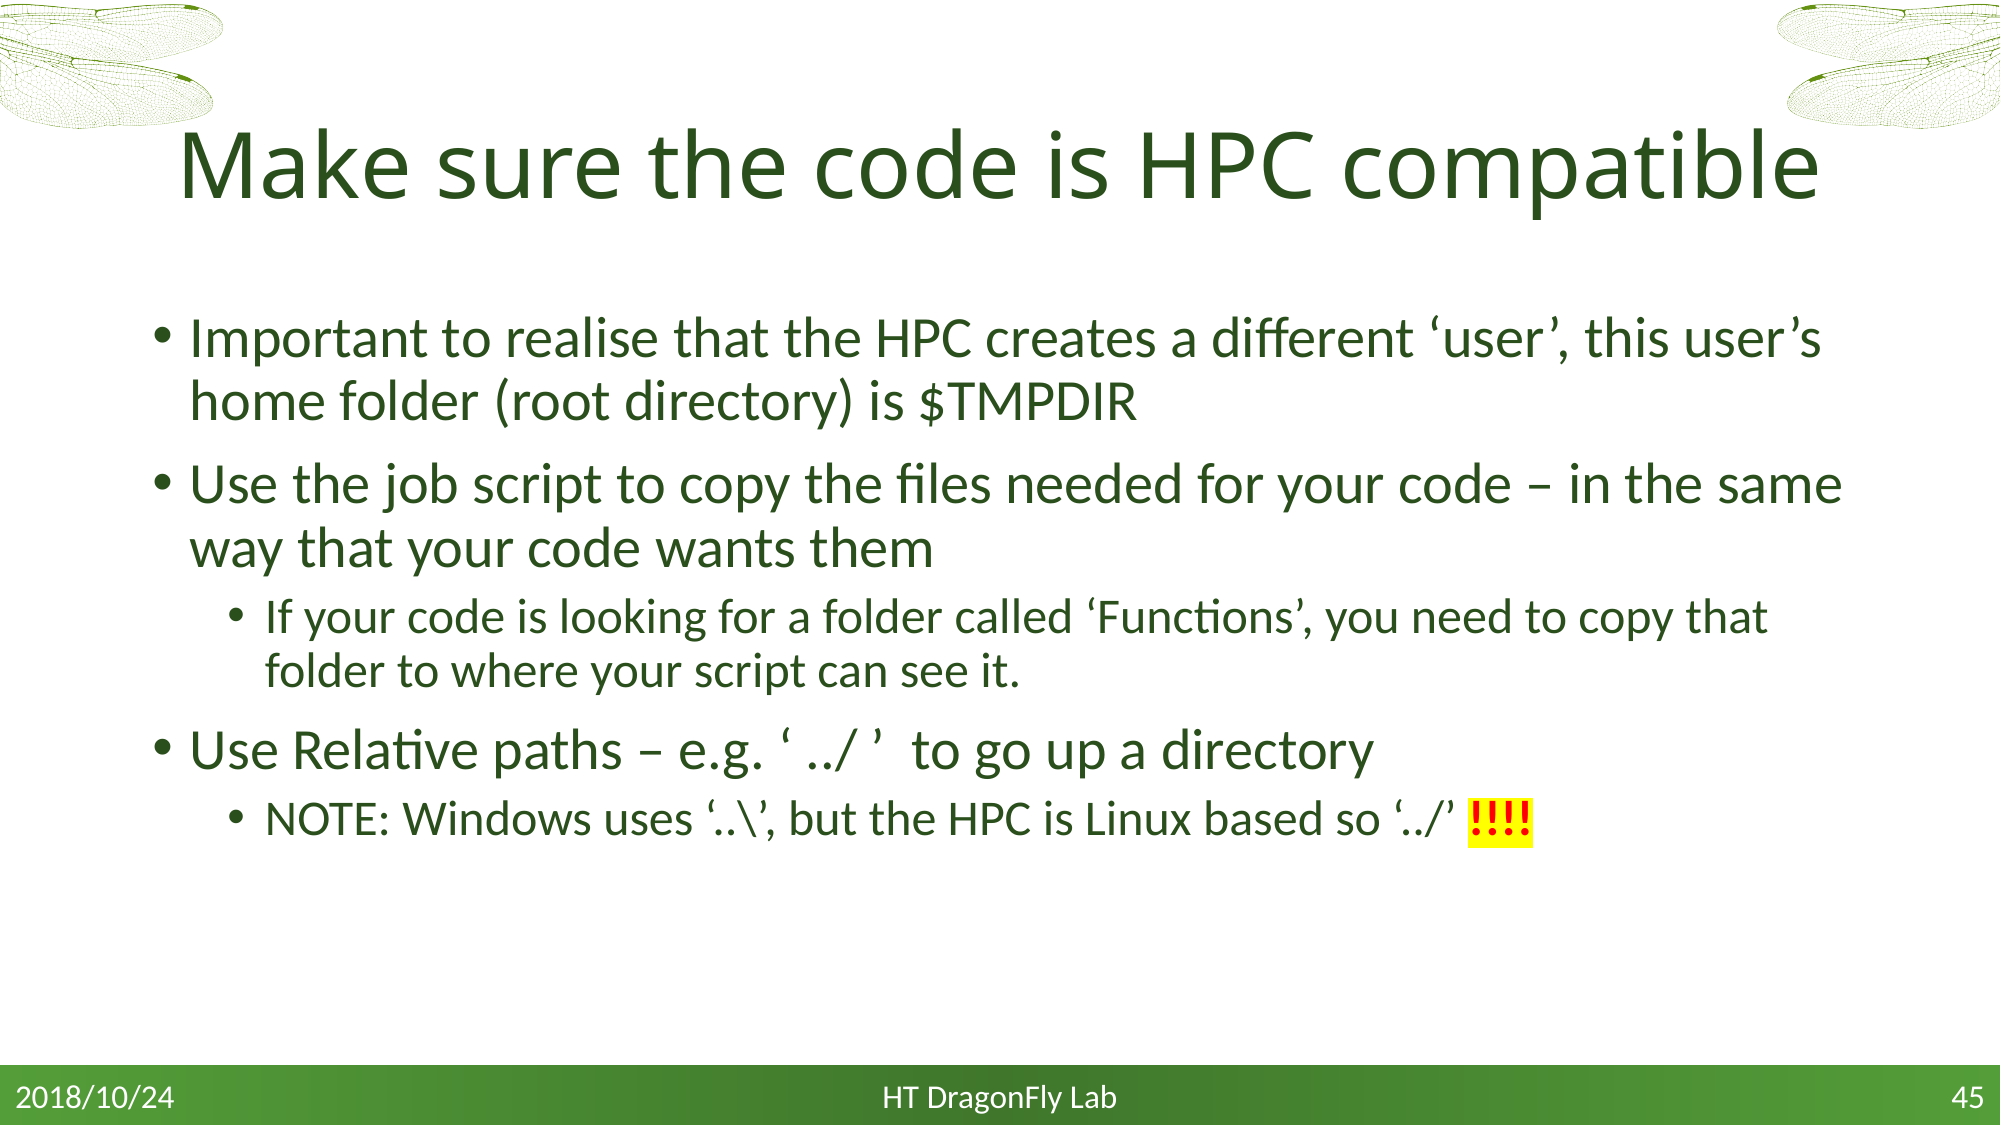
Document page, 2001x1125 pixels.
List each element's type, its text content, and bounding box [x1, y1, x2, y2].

footer HT DragonFly Lab [662, 1064, 1338, 1125]
list Important to realise that the HPC creates a different ‘user’, this user’s home folder (root directory) is $TMPDIR Use the job script to copy the files needed for your code – in the same way that your code wants them If your code is looking for a folder called ‘Functions’, you need to copy that folder to where your script can see it. Use Relative paths – e.g. ‘ ../ ’ to go up a directory NOTE: Windows uses ‘..\’, but the HPC is Linux based so ‘../’ !!!! [137, 299, 1863, 1014]
slide_number 45 [1550, 1065, 2000, 1125]
title Make sure the code is HPC compatible [137, 59, 1863, 278]
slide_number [0, 1065, 450, 1125]
